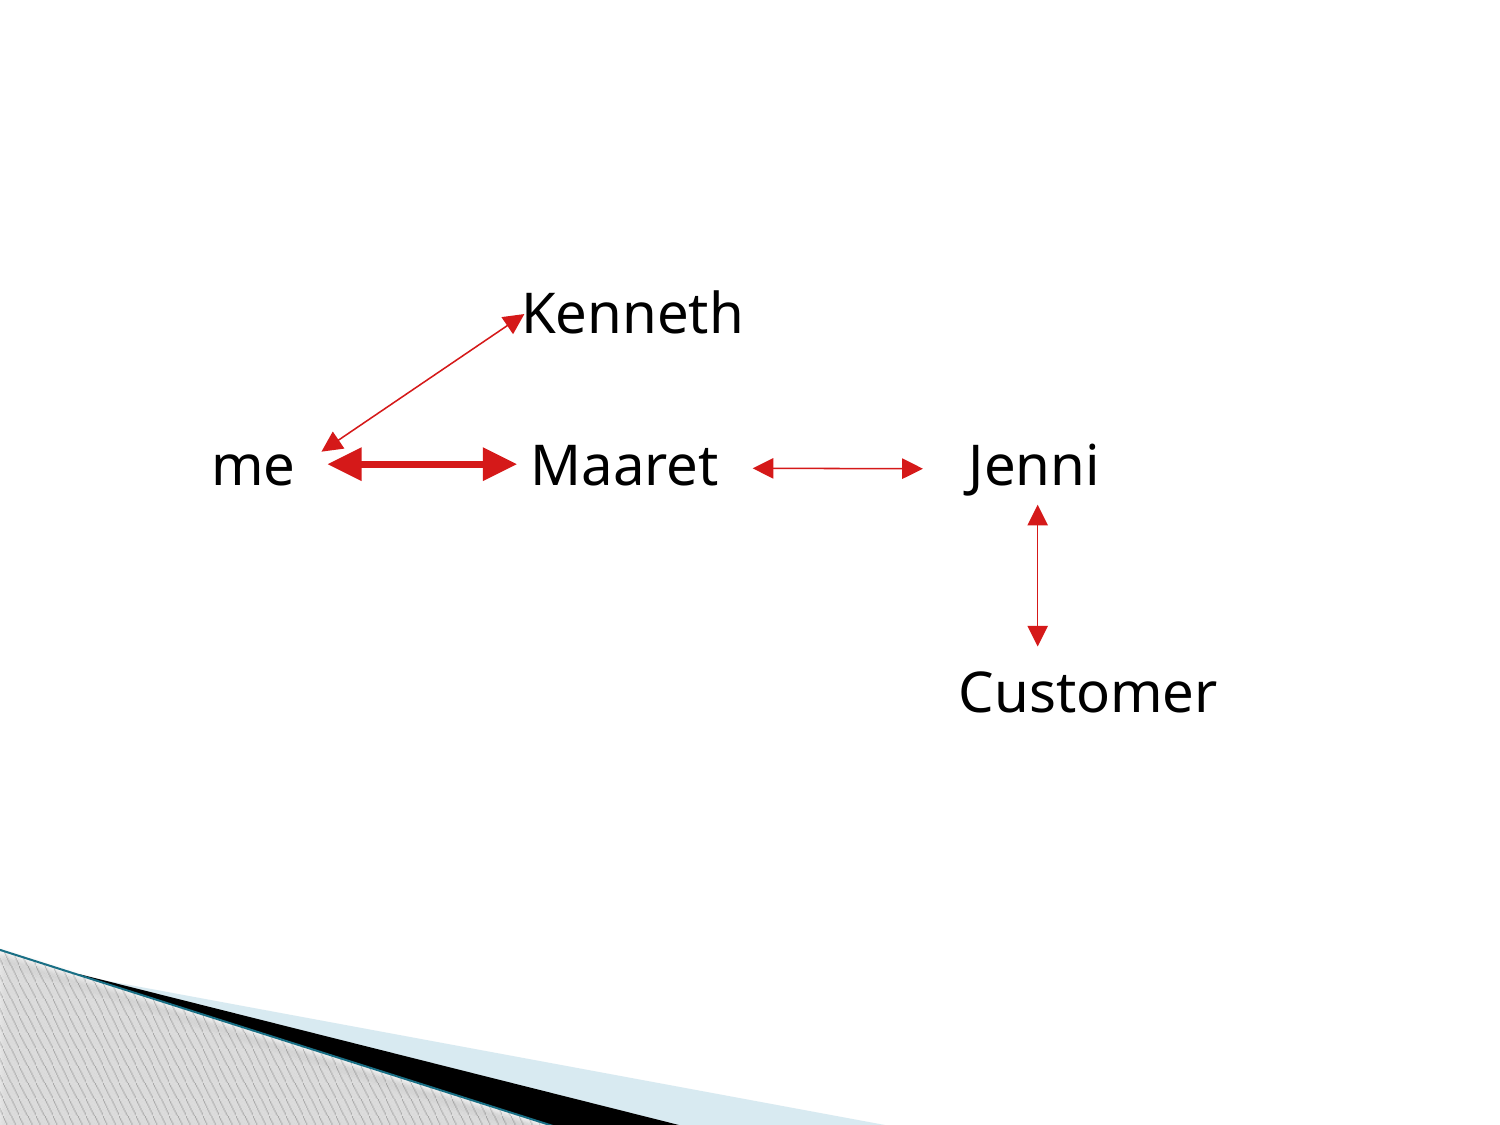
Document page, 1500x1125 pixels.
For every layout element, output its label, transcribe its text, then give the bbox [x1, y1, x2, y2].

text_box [321, 313, 525, 452]
list Kenneth me Maaret Jenni Customer [75, 262, 1484, 1078]
